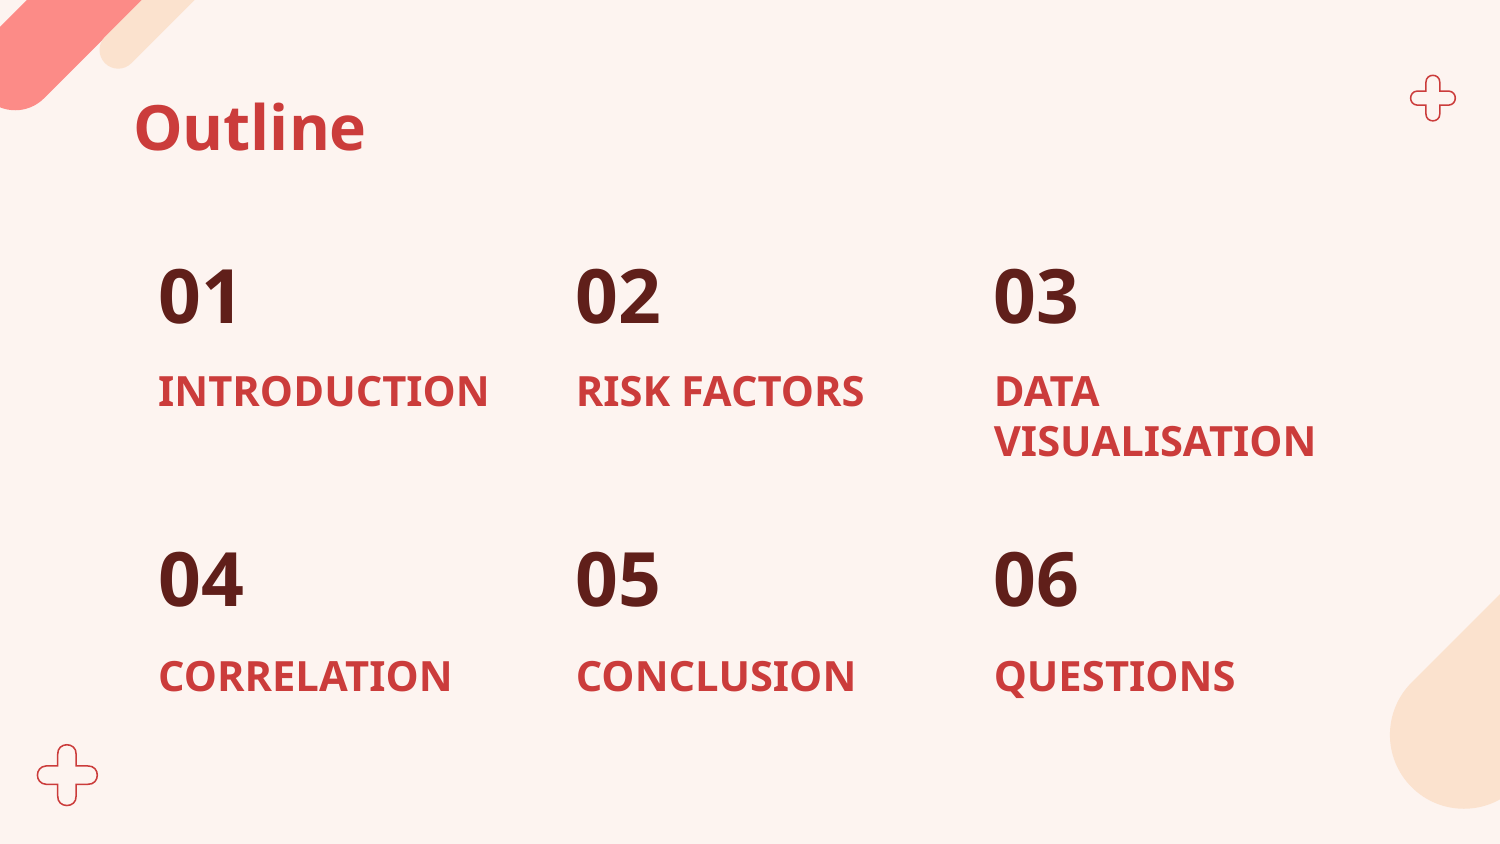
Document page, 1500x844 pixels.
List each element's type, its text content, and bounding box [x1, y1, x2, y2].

title 06 [978, 513, 1157, 635]
title 05 [560, 513, 739, 635]
title 04 [143, 513, 322, 635]
title 03 [978, 228, 1157, 349]
subtitle DATA VISUALISATION [978, 349, 1407, 425]
subtitle RISK FACTORS [560, 349, 940, 425]
subtitle CORRELATION [143, 635, 522, 710]
subtitle QUESTIONS [978, 635, 1357, 710]
title 01 [143, 228, 322, 349]
subtitle CONCLUSION [560, 635, 940, 710]
subtitle INTRODUCTION [143, 349, 522, 425]
title Outline [118, 72, 1382, 167]
title 02 [560, 228, 739, 349]
